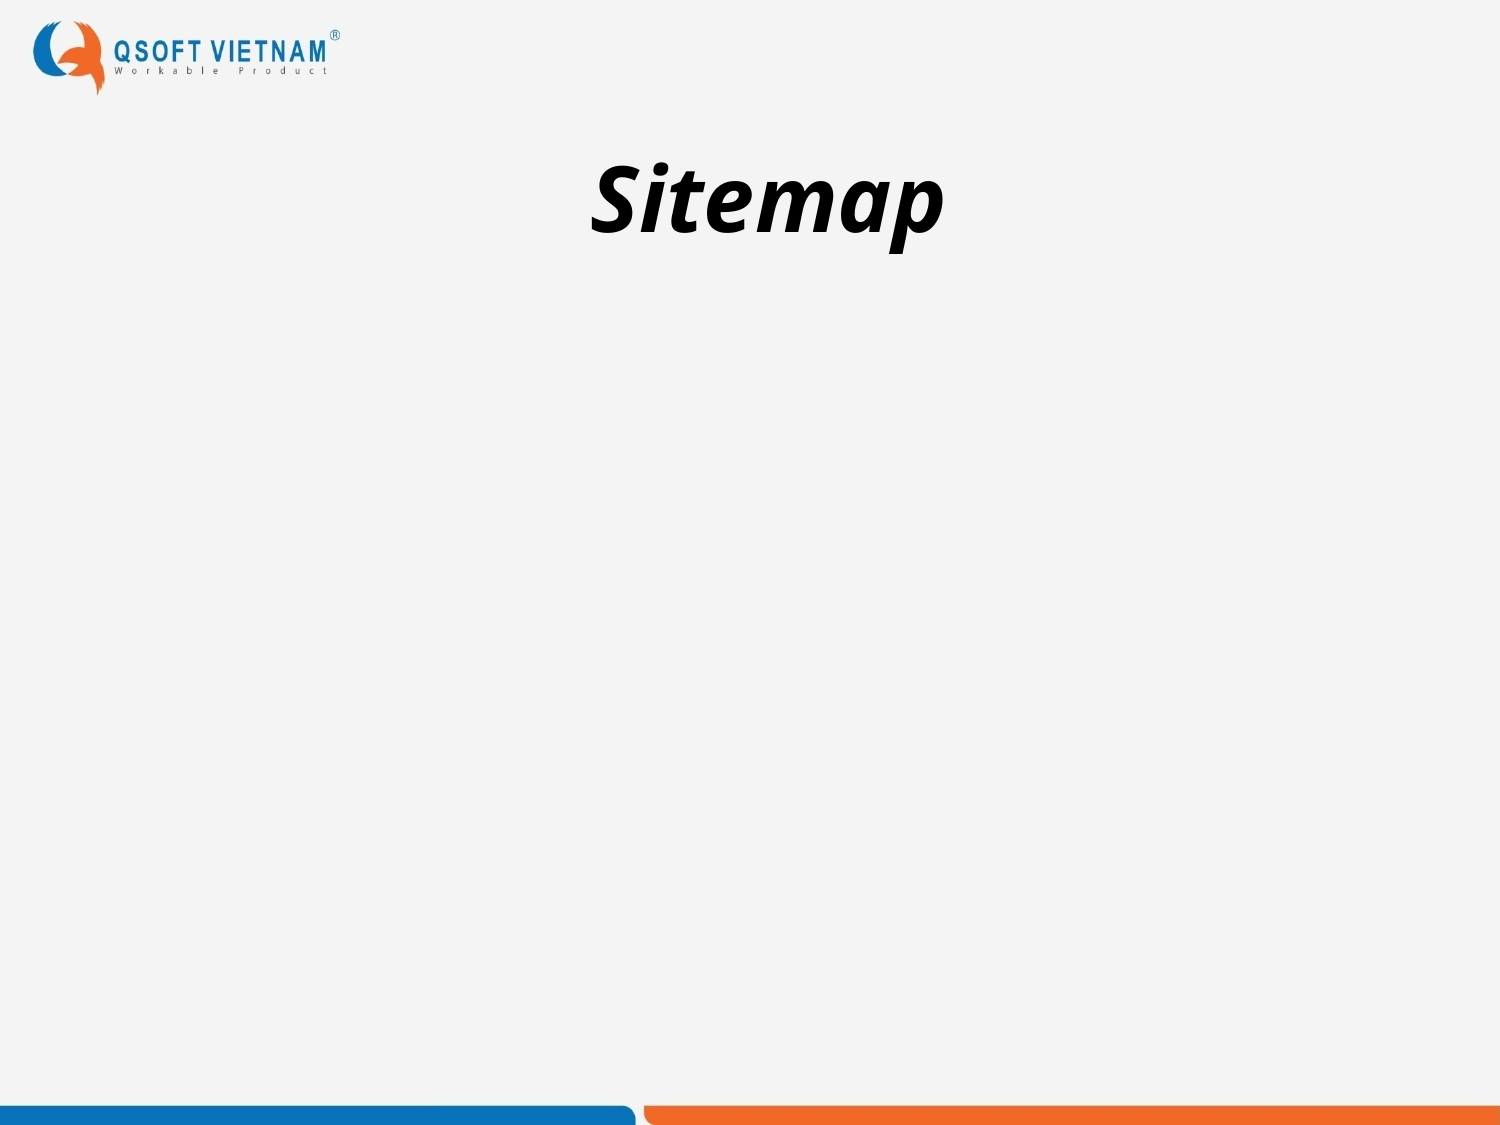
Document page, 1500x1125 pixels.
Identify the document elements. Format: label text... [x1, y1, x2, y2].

picture [0, 0, 1500, 1125]
title Sitemap [93, 134, 1445, 257]
